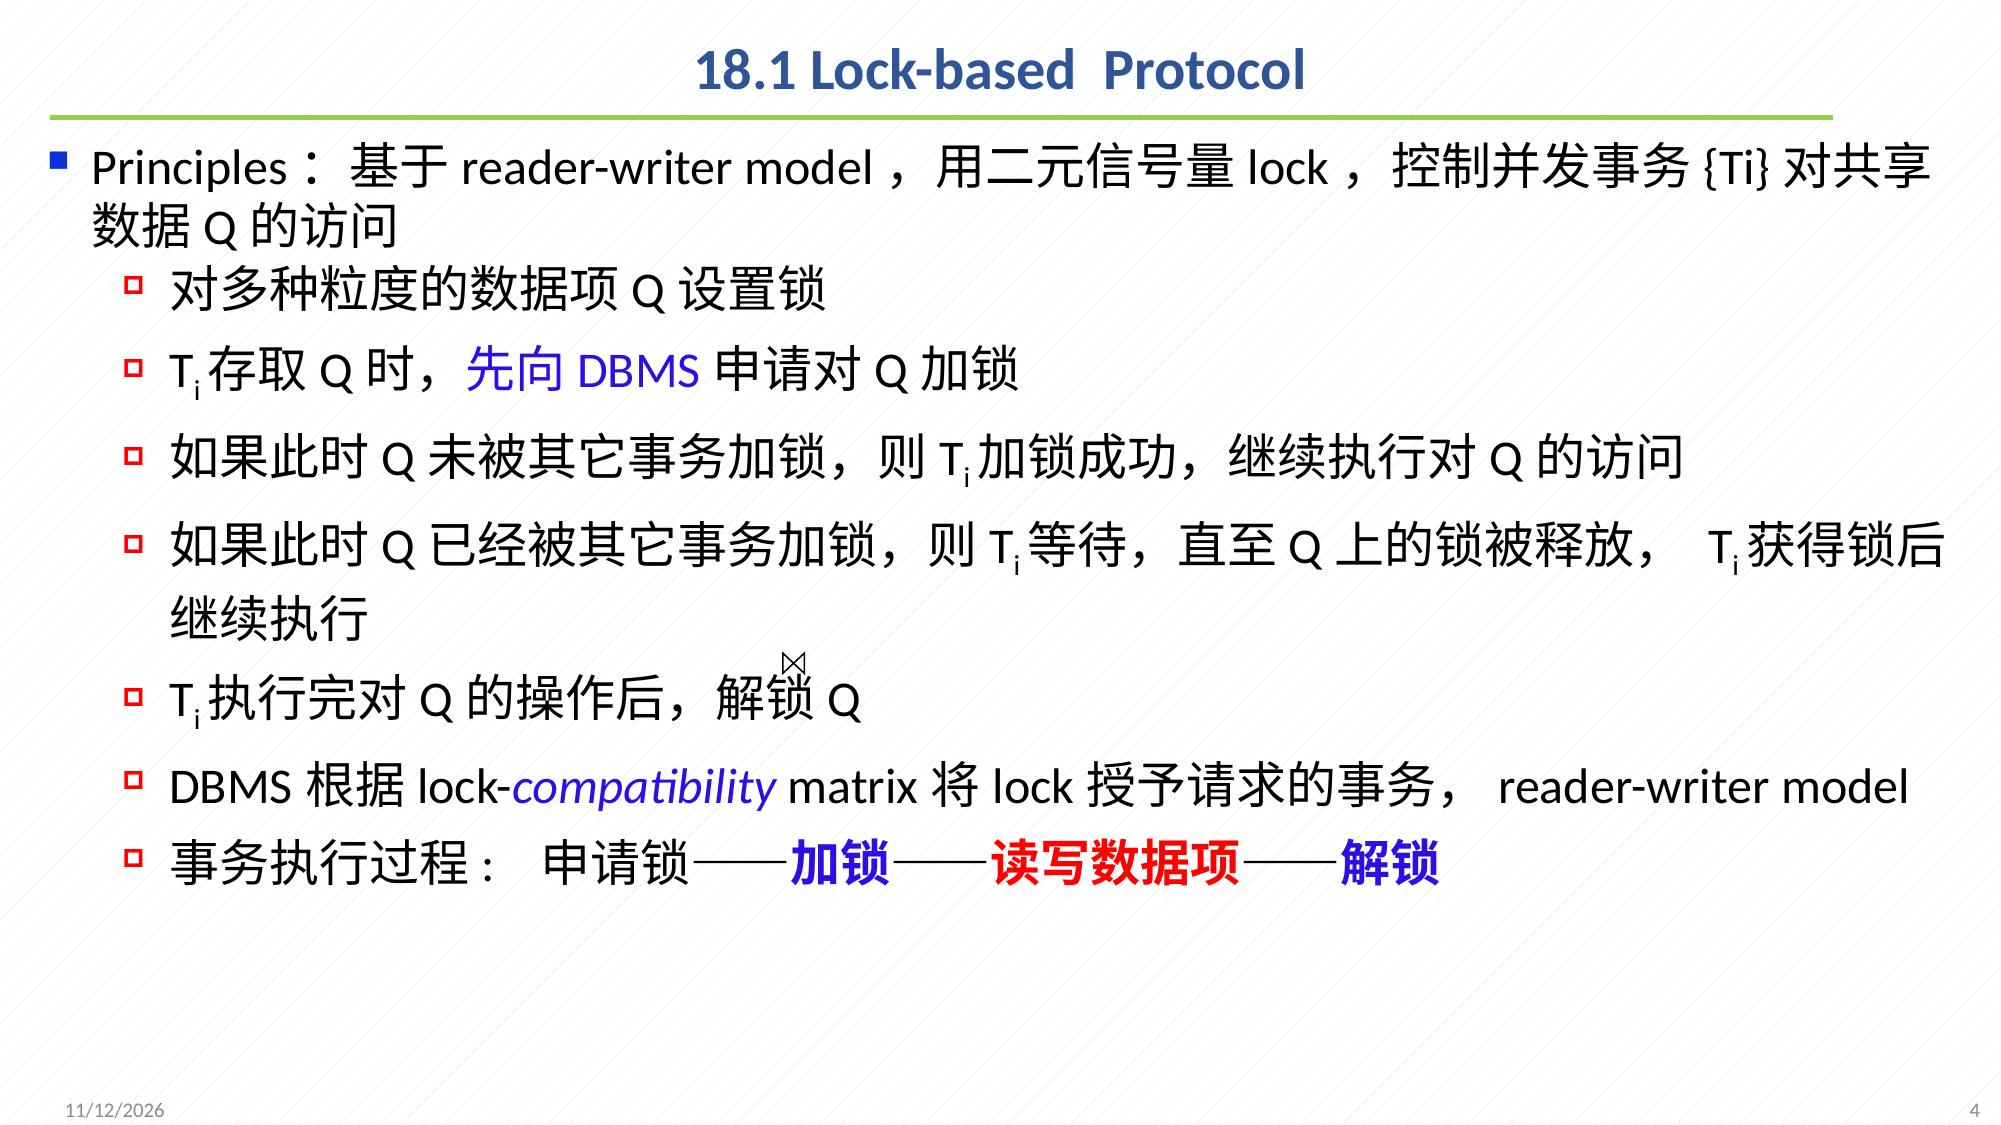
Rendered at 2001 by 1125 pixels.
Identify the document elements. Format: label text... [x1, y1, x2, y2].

title 18.1 Lock-based Protocol [50, 13, 1949, 126]
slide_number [49, 1079, 500, 1125]
text_box [782, 653, 805, 674]
list Principles：基于reader-writer model，用二元信号量lock，控制并发事务{Ti}对共享数据Q的访问 对多种粒度的数据项Q设置锁 Ti存取Q时，先向DBMS申请对Q加锁 如果此时Q未被其它事务加锁，则Ti加锁成功，继续执行对Q的访问 如果此时Q已经被其它事务加锁，则Ti等待，直至Q上的锁被释放， Ti获得锁后继续执行 Ti执行完对Q的操作后，解锁Q DBMS根据lock-compatibility matrix将lock授予请求的事务，reader-writer model 事务执行过程: 申请锁——加锁——读写数据项——解锁 [32, 126, 1974, 1125]
slide_number 4 [1545, 1079, 1996, 1125]
